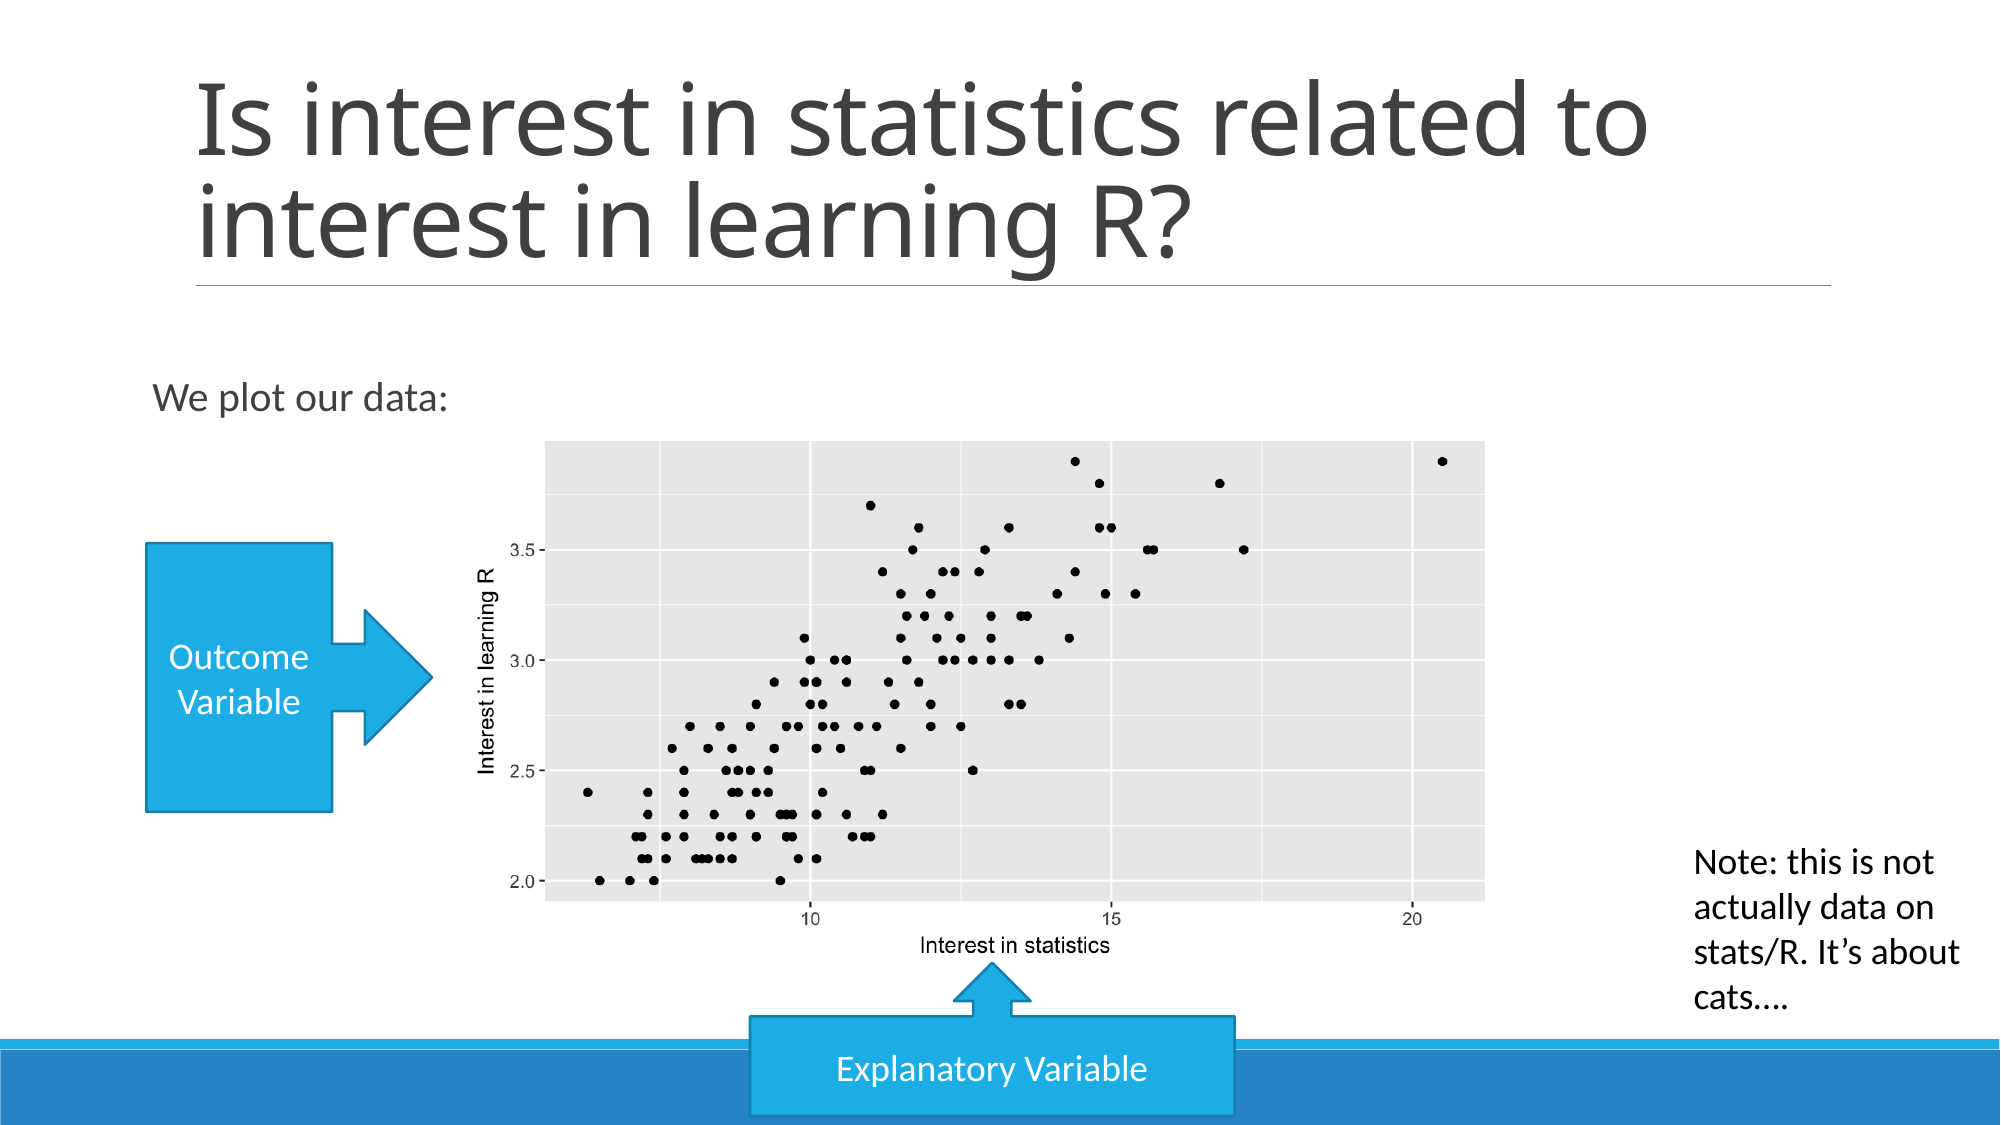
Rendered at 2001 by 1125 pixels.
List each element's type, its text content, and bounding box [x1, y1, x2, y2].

list We plot our data: [137, 367, 1863, 1082]
text_box Note: this is not actually data on stats/R. It’s about cats…. [1678, 829, 2000, 1025]
text_box Outcome Variable [145, 541, 434, 814]
picture [465, 428, 1496, 964]
title Is interest in statistics related to interest in learning R? [180, 47, 1830, 285]
text_box Explanatory Variable [748, 971, 1236, 1118]
